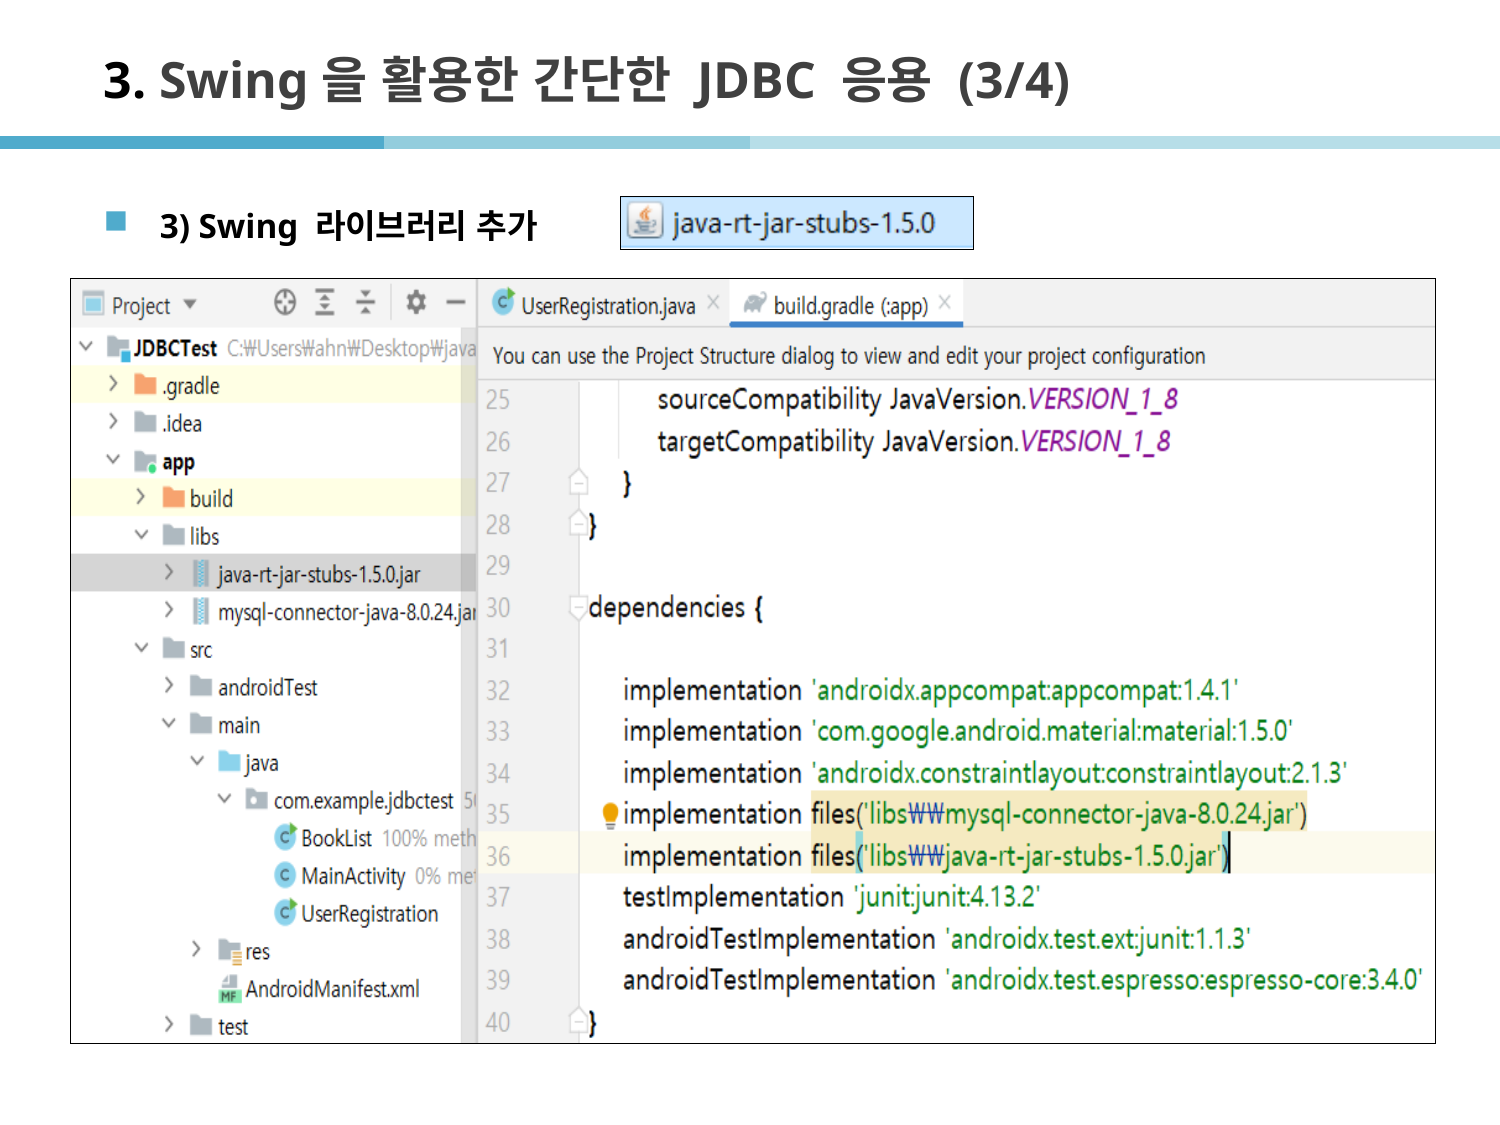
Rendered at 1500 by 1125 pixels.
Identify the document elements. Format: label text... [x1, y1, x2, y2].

picture [619, 195, 974, 250]
title 3. Swing을 활용한 간단한 JDBC 응용 (3/4) [88, 32, 1330, 124]
picture [70, 278, 1436, 1045]
list 3) Swing 라이브러리 추가 [88, 177, 1412, 250]
